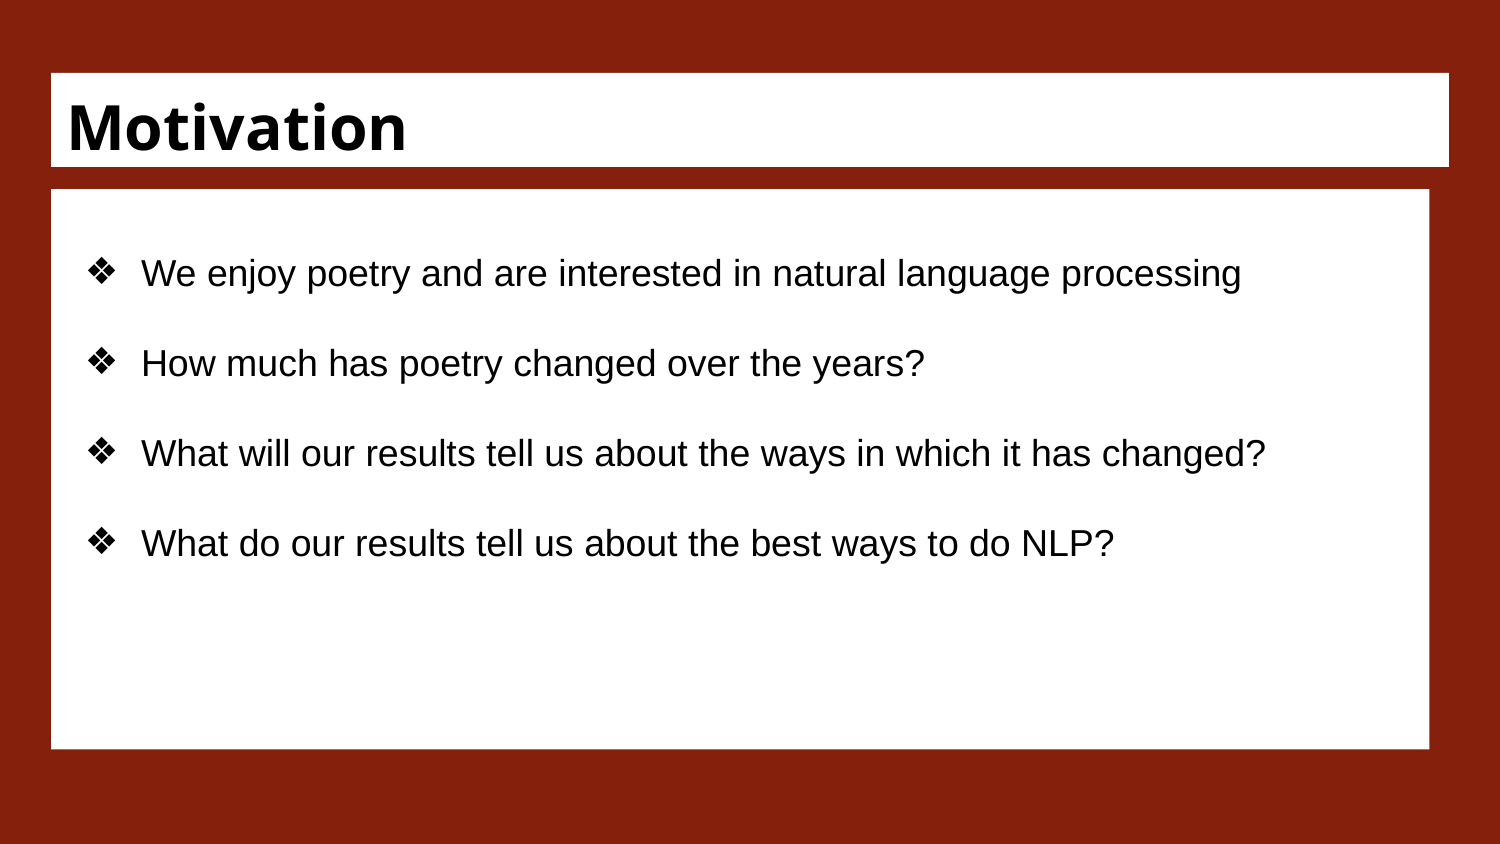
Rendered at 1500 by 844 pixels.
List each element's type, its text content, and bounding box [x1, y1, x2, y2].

title Motivation [51, 72, 1449, 167]
list We enjoy poetry and are interested in natural language processing How much has poetry changed over the years? What will our results tell us about the ways in which it has changed? What do our results tell us about the best ways to do NLP? [51, 189, 1430, 750]
